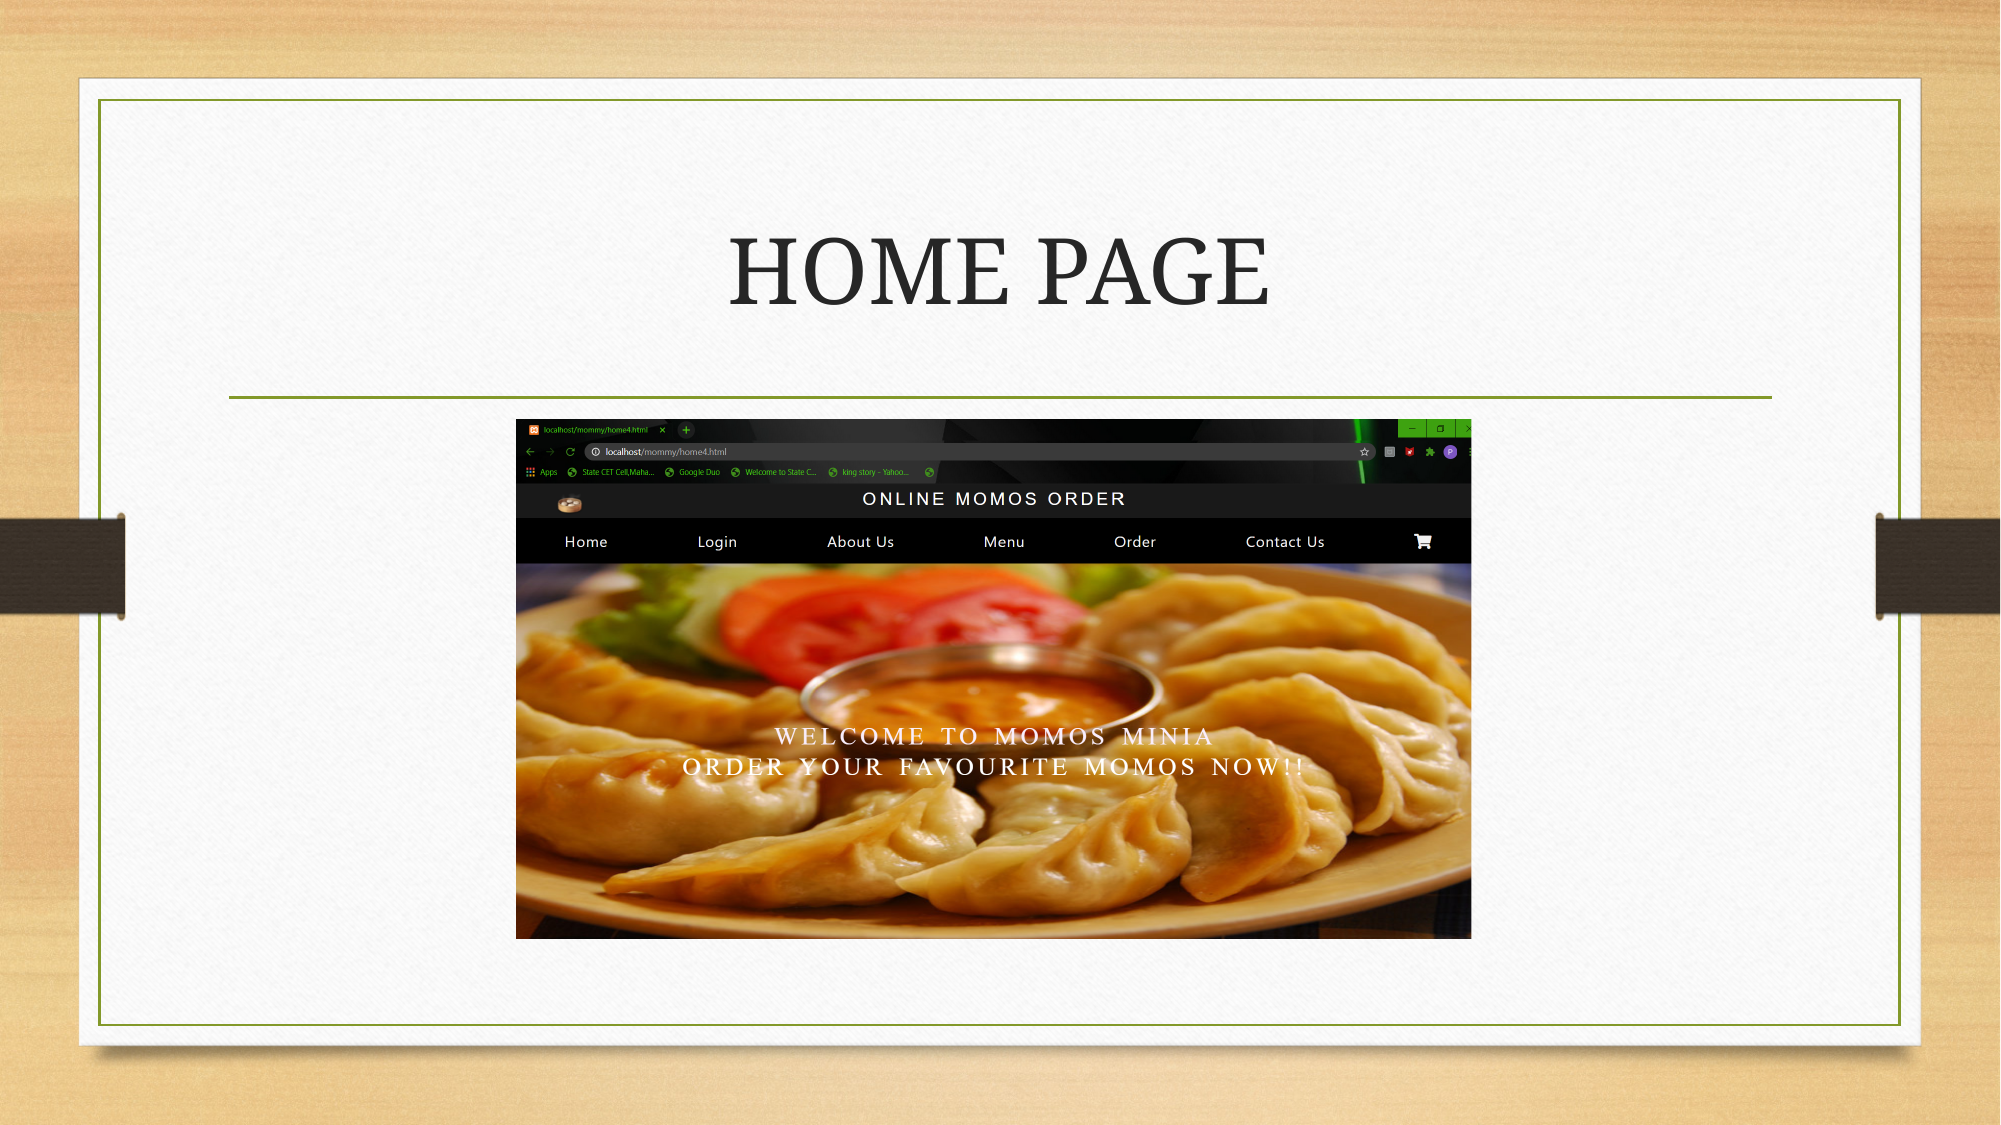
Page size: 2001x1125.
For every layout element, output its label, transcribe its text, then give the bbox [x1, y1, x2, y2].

title HOME PAGE [212, 161, 1788, 375]
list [515, 419, 1472, 939]
picture [0, 0, 2001, 1125]
